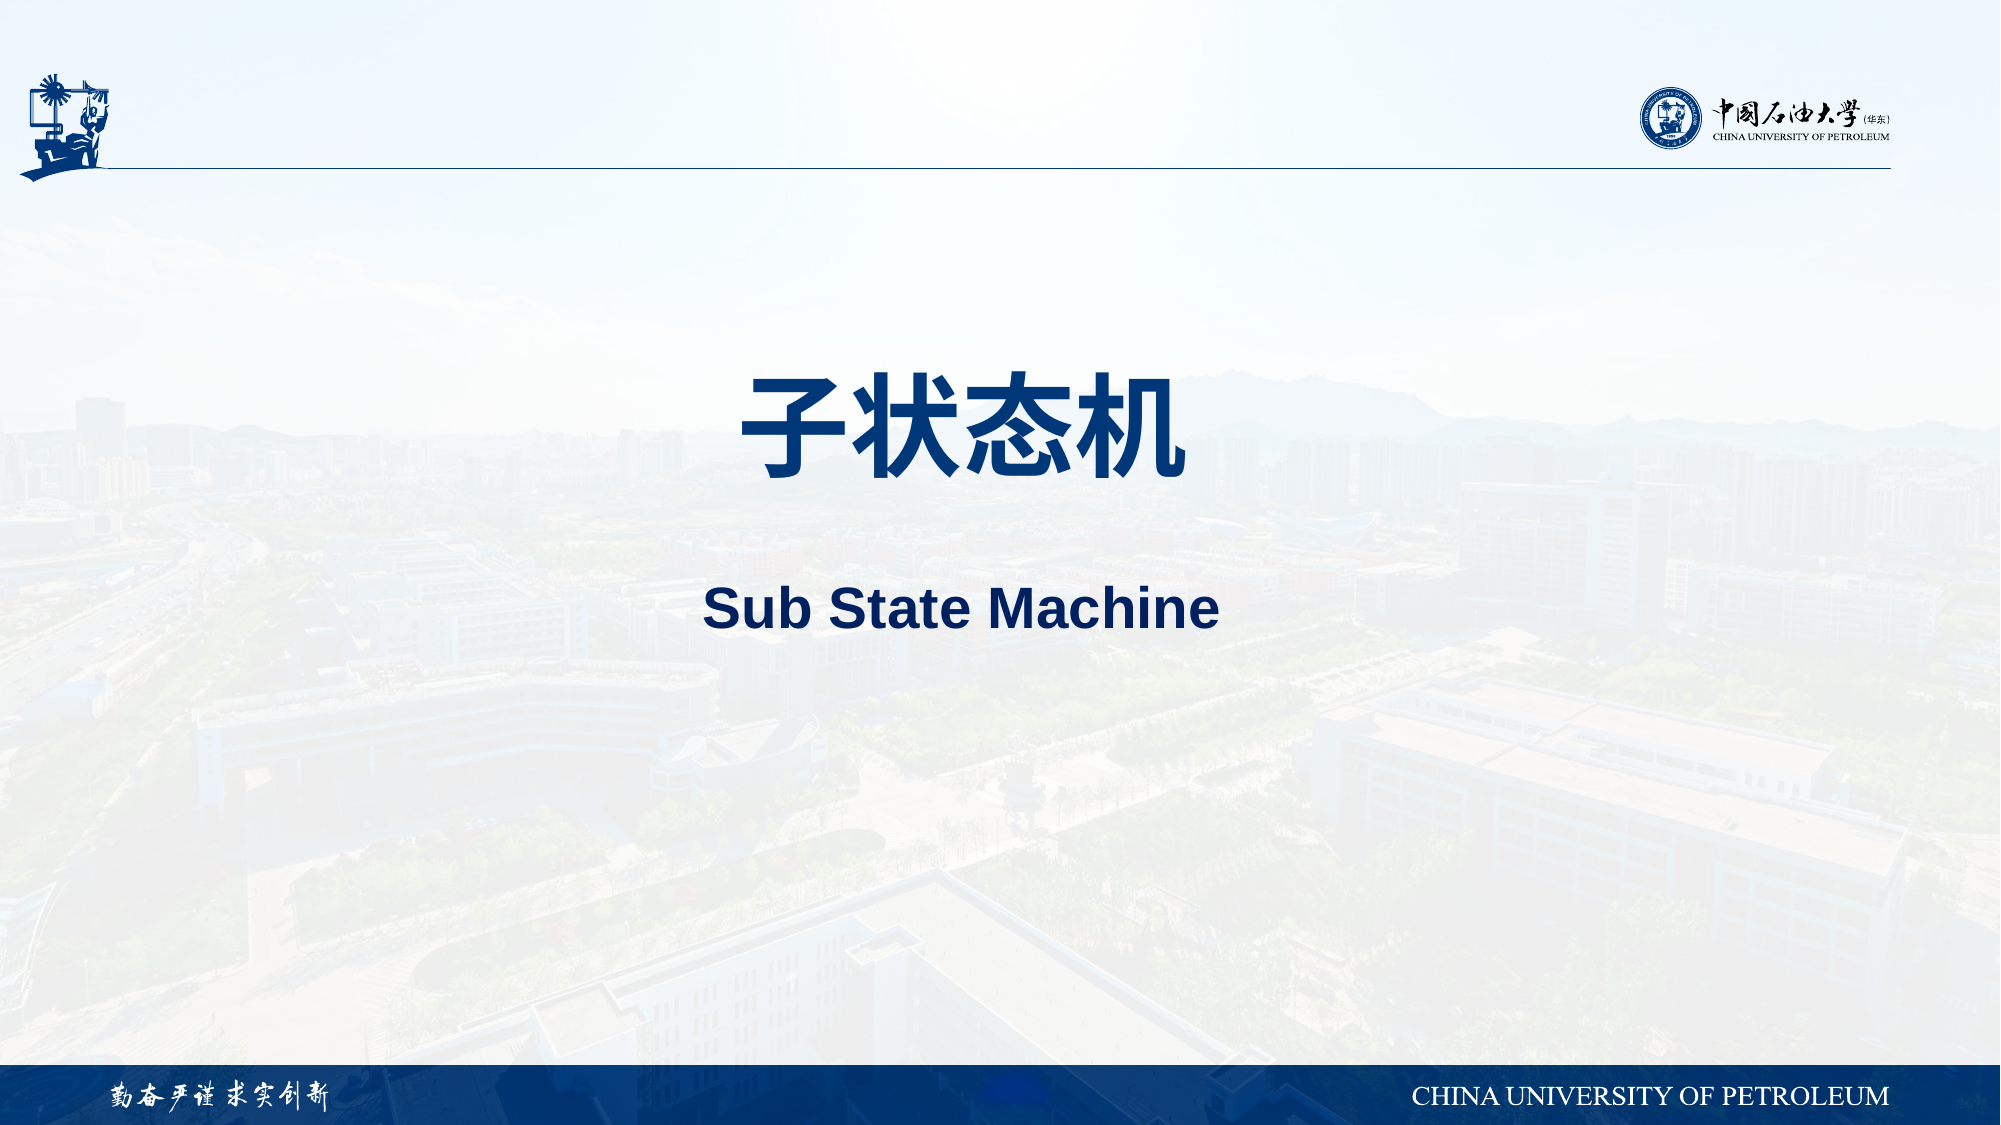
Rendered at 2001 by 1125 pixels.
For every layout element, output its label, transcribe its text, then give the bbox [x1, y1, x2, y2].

text_box 子状态机 [722, 363, 1789, 501]
text_box Sub State Machine [516, 541, 1425, 648]
